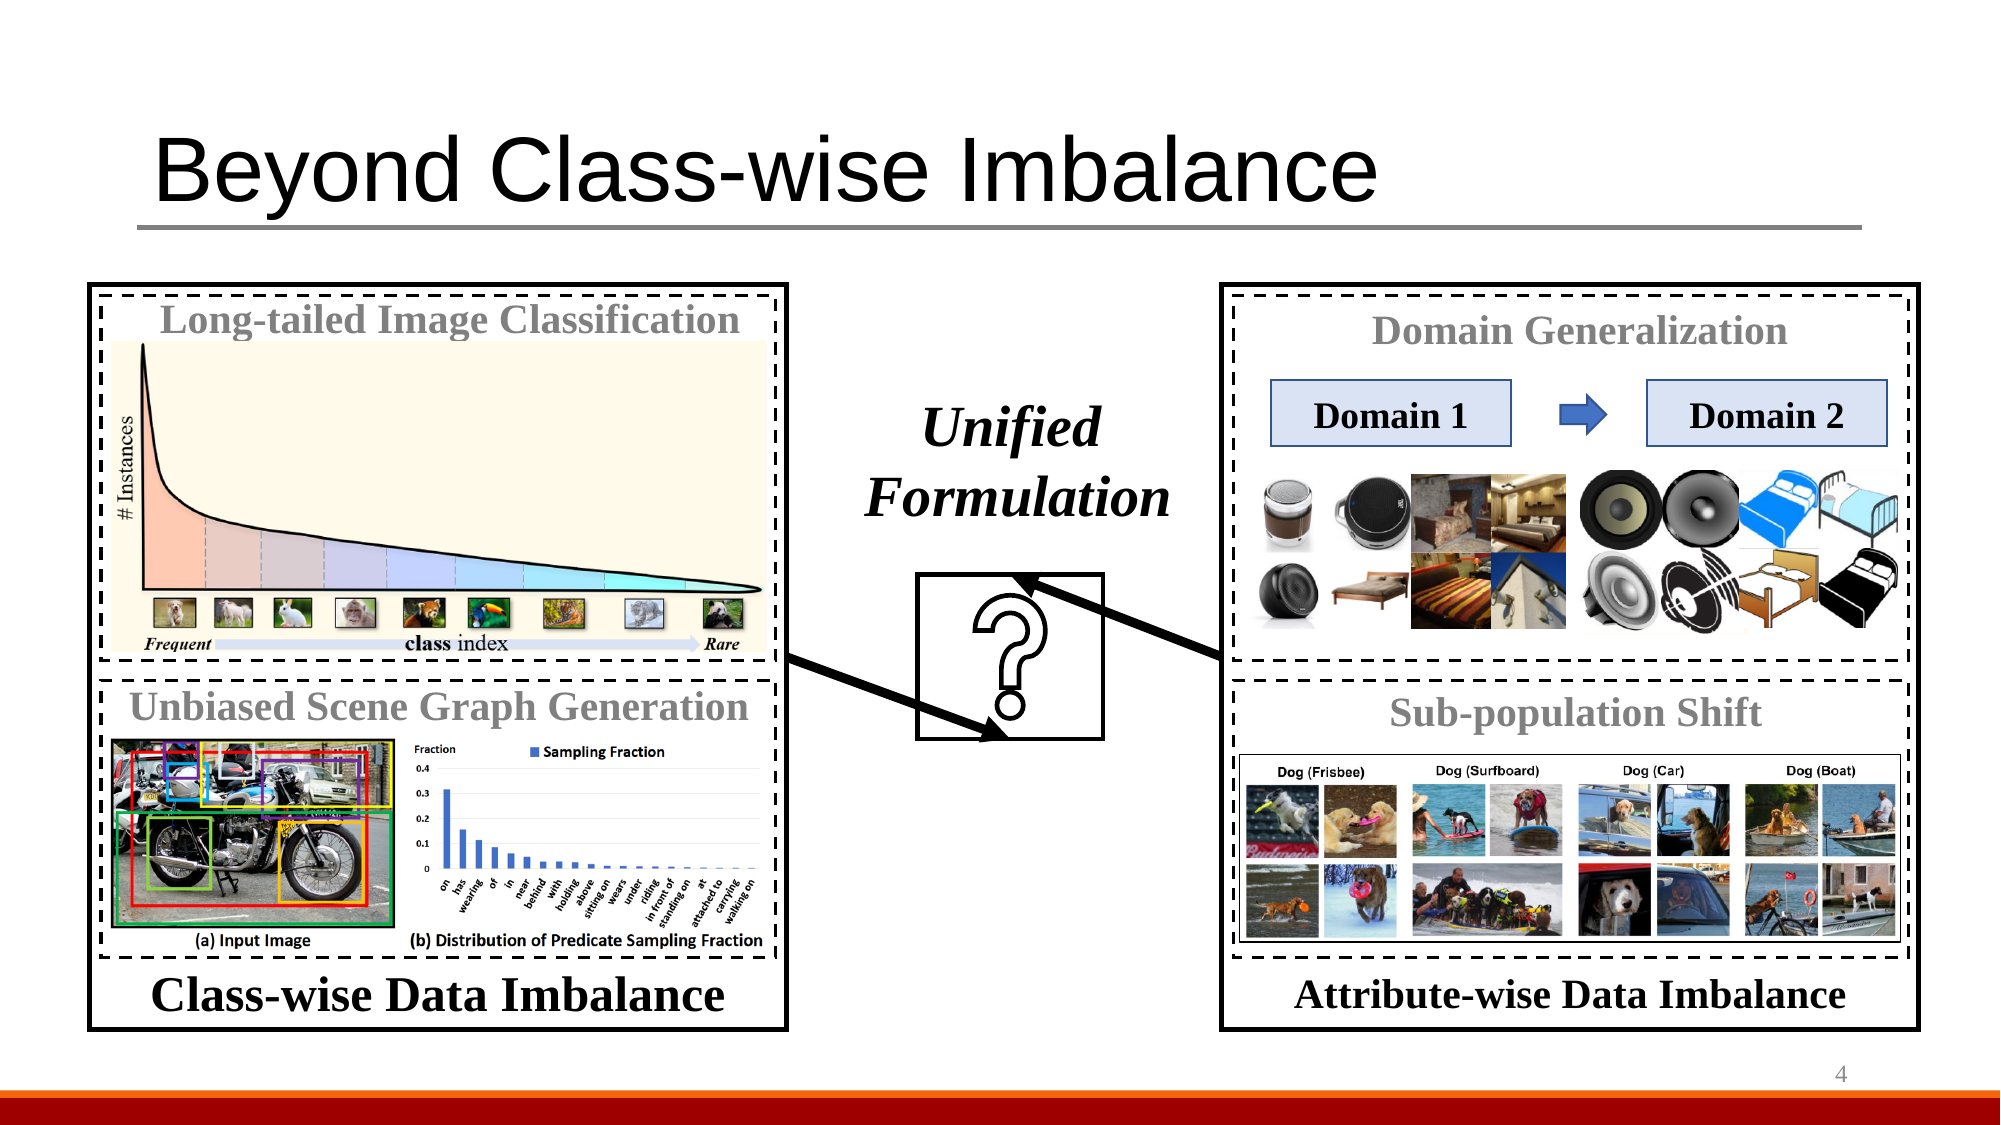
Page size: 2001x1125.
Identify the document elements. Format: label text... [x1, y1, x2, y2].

text_box [916, 574, 1104, 740]
slide_number 4 [1412, 1042, 1863, 1103]
title Beyond Class-wise Imbalance [137, 28, 1863, 247]
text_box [1221, 284, 1919, 1030]
picture [1240, 755, 1900, 942]
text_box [89, 284, 787, 1030]
text_box Unified Formulation [849, 381, 1188, 536]
